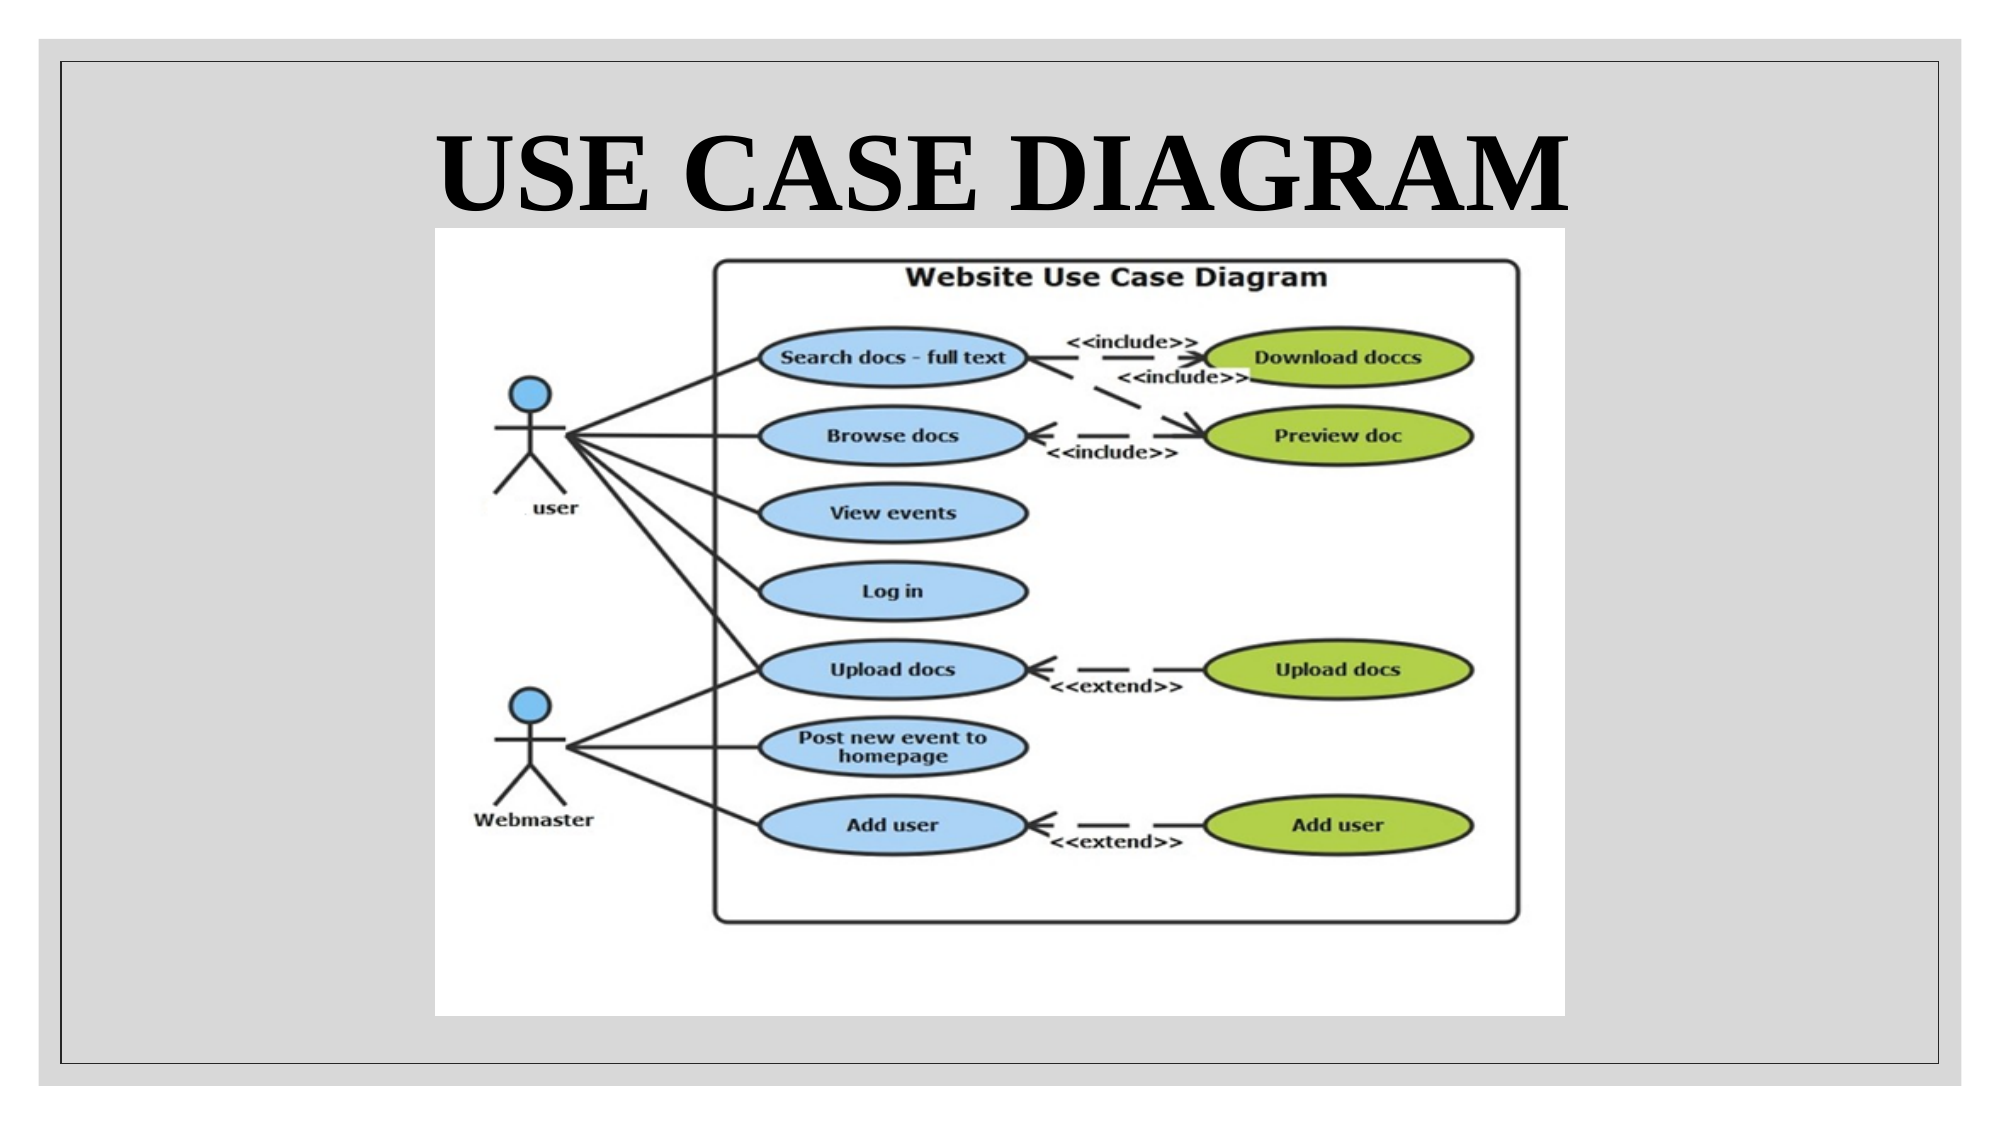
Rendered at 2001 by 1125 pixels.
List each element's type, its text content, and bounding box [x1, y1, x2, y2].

text_box USE CASE DIAGRAM [295, 90, 1712, 240]
picture [435, 228, 1565, 1016]
